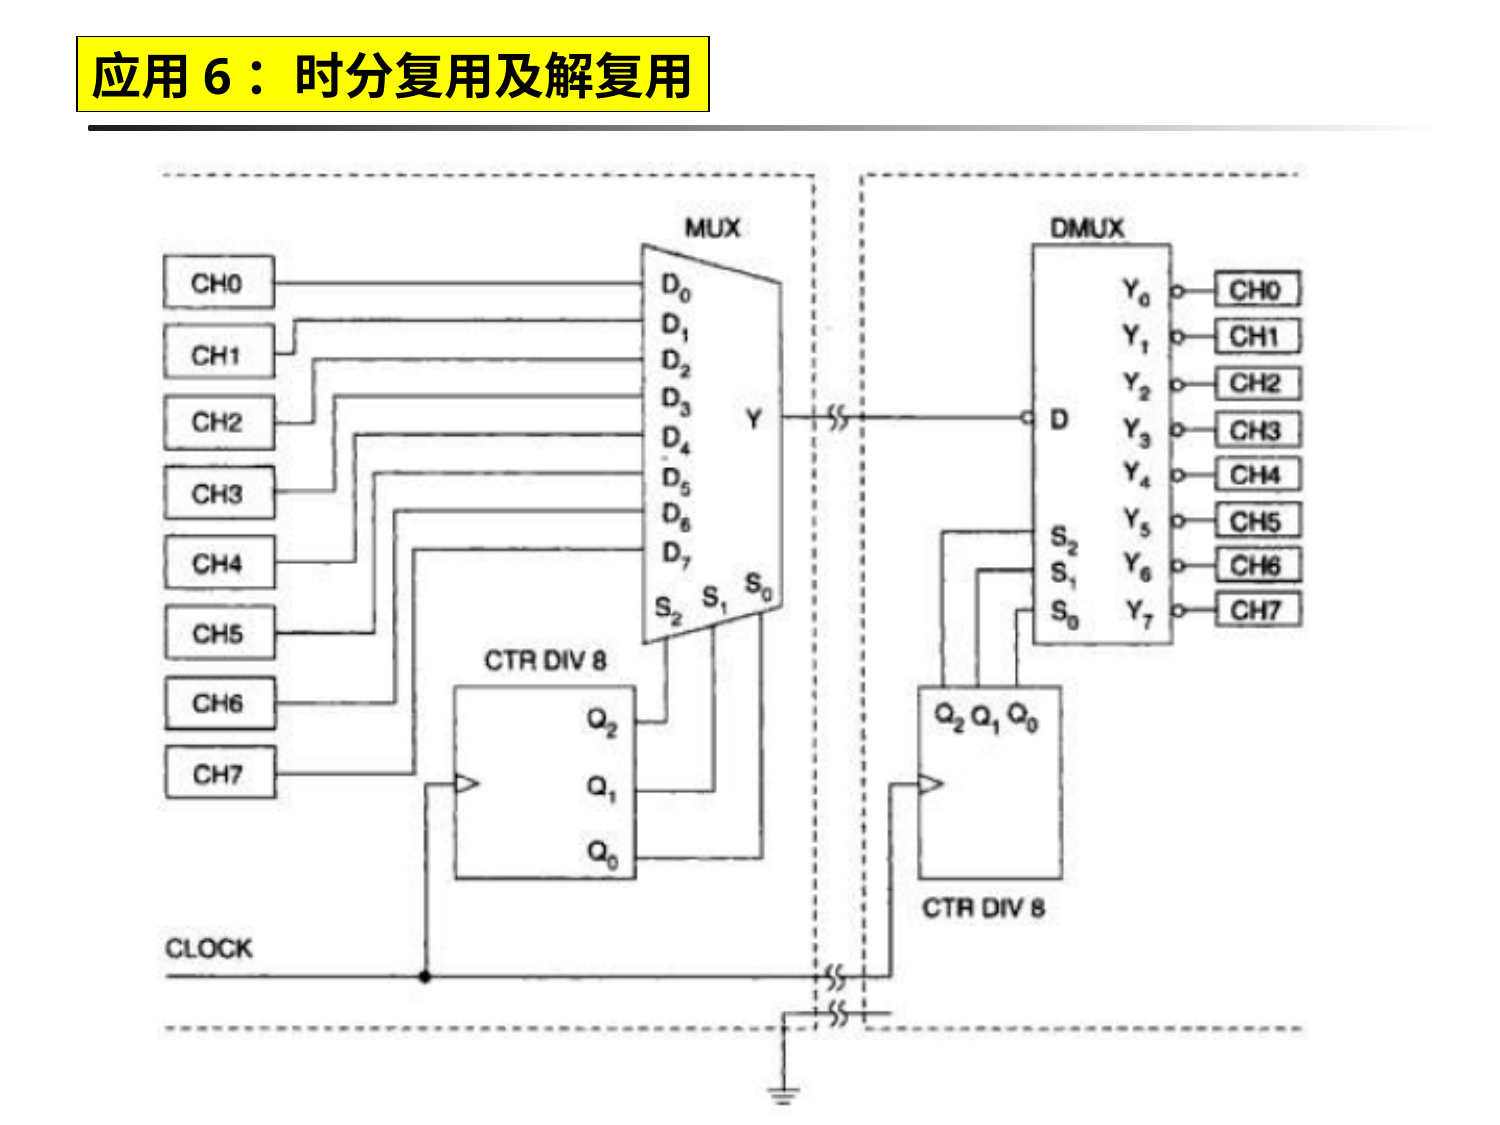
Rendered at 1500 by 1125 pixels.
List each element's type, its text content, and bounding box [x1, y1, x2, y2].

picture [134, 160, 1317, 1117]
text_box 应用6：时分复用及解复用 [77, 36, 710, 112]
